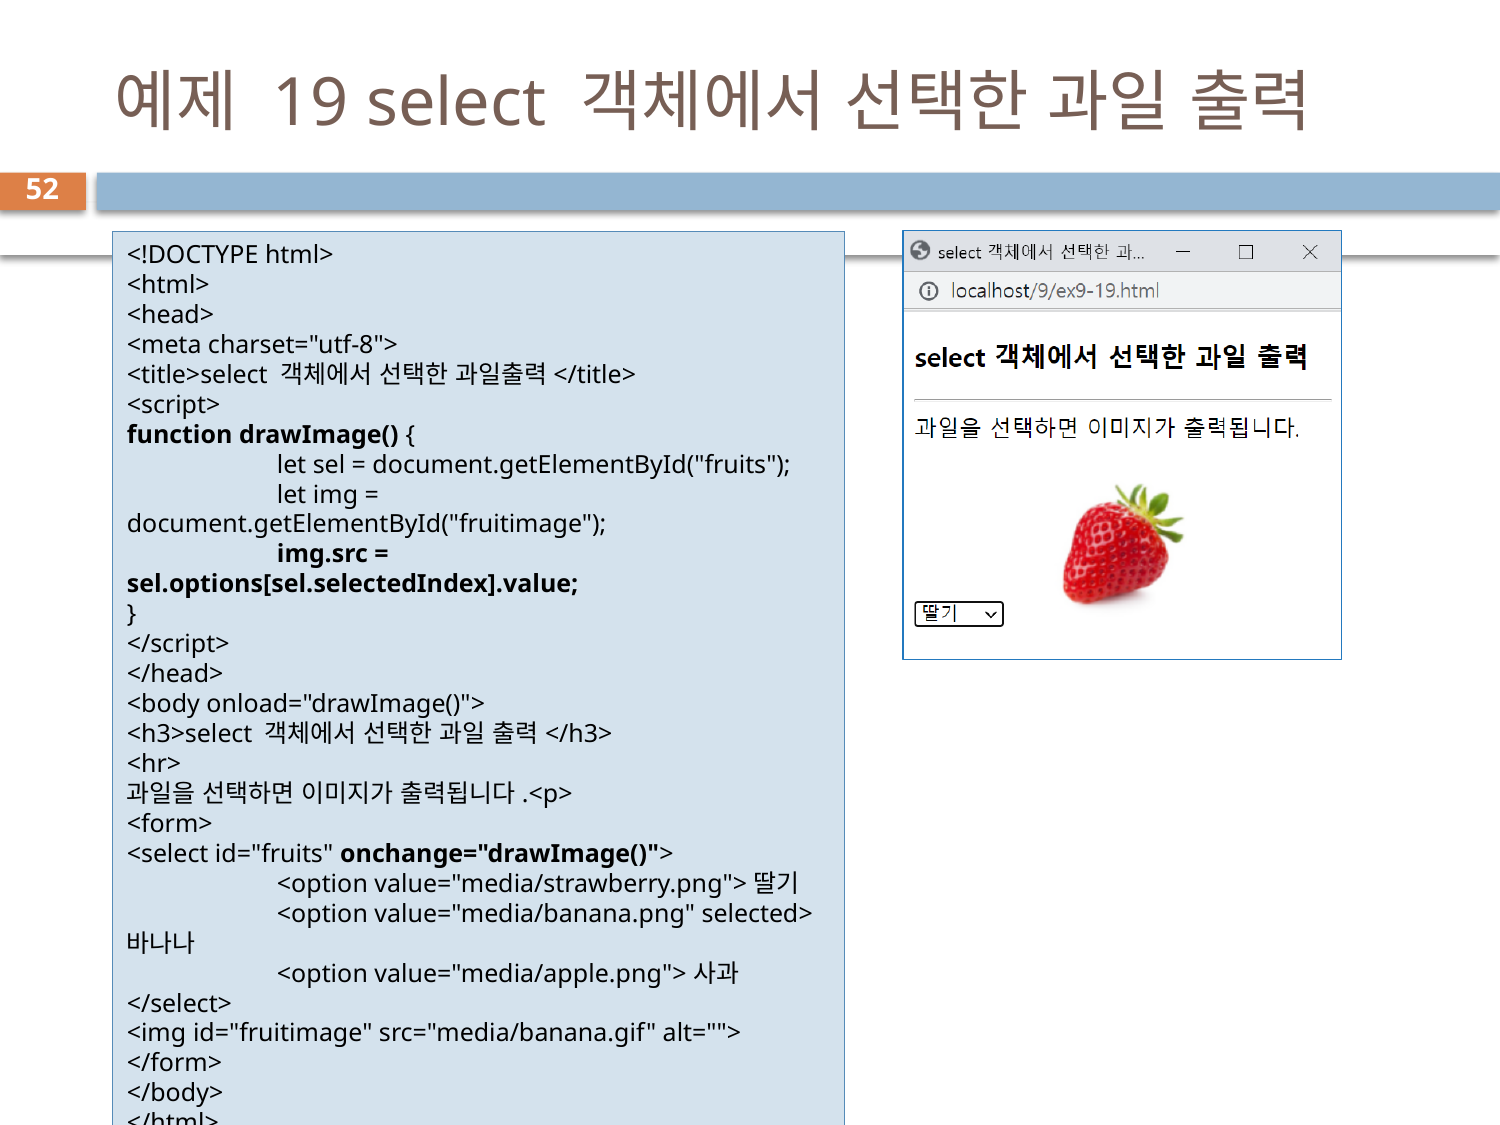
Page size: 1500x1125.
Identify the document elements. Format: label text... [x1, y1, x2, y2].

slide_number 52 [0, 170, 87, 211]
text_box <!DOCTYPE html> <html> <head> <meta charset="utf-8"> <title>select 객체에서 선택한 과일출력</title> <script> function drawImage() { let sel = document.getElementById("fruits"); let img = document.getElementById("fruitimage"); img.src = sel.options[sel.selectedIndex].value; } </script> </head> <body onload="drawImage()"> <h3>select 객체에서 선택한 과일 출력</h3> <hr> 과일을 선택하면 이미지가 출력됩니다.<p> <form> <select id="fruits" onchange="drawImage()"> <option value="media/strawberry.png">딸기 <option value="media/banana.png" selected>바나나 <option value="media/apple.png">사과 </select> <img id="fruitimage" src="media/banana.gif" alt=""> </form> </body> </html> [112, 231, 845, 1125]
title 예제 19 select 객체에서 선택한 과일 출력 [99, 37, 1438, 161]
picture [903, 230, 1342, 660]
